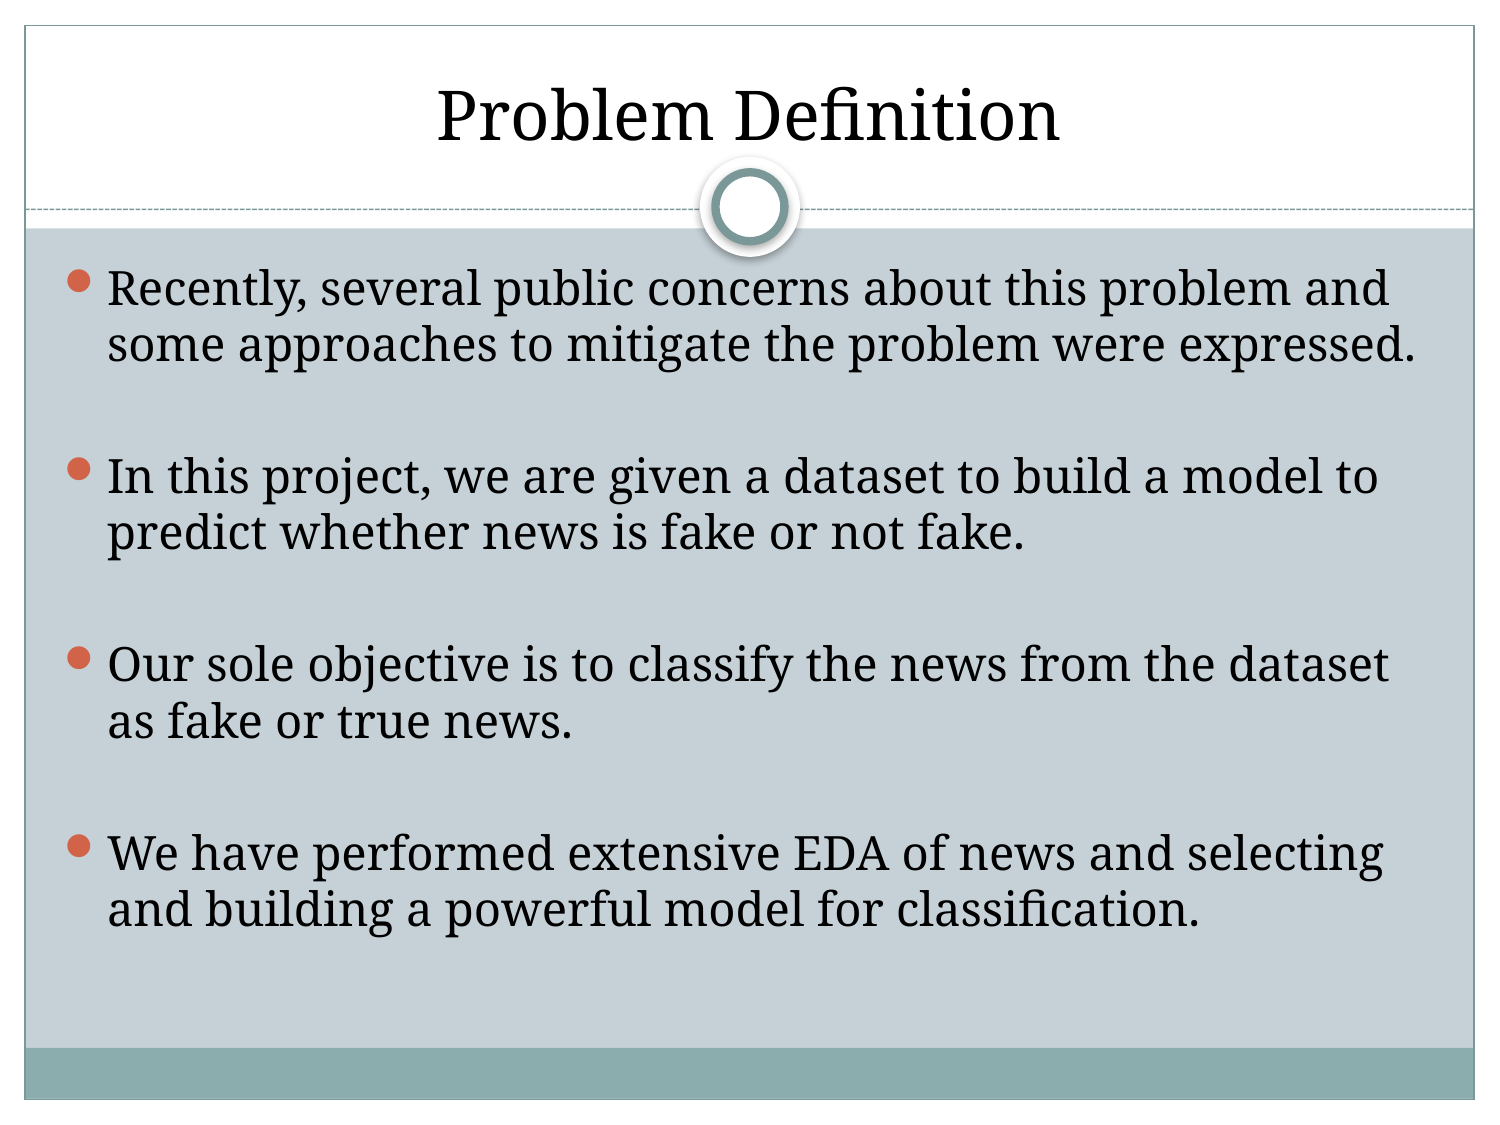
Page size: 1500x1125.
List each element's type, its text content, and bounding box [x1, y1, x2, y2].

list Recently, several public concerns about this problem and some approaches to mitigate the problem were expressed. In this project, we are given a dataset to build a model to predict whether news is fake or not fake. Our sole objective is to classify the news from the dataset as fake or true news. We have performed extensive EDA of news and selecting and building a powerful model for classification. [49, 250, 1445, 1001]
title Problem Definition [49, 37, 1450, 162]
